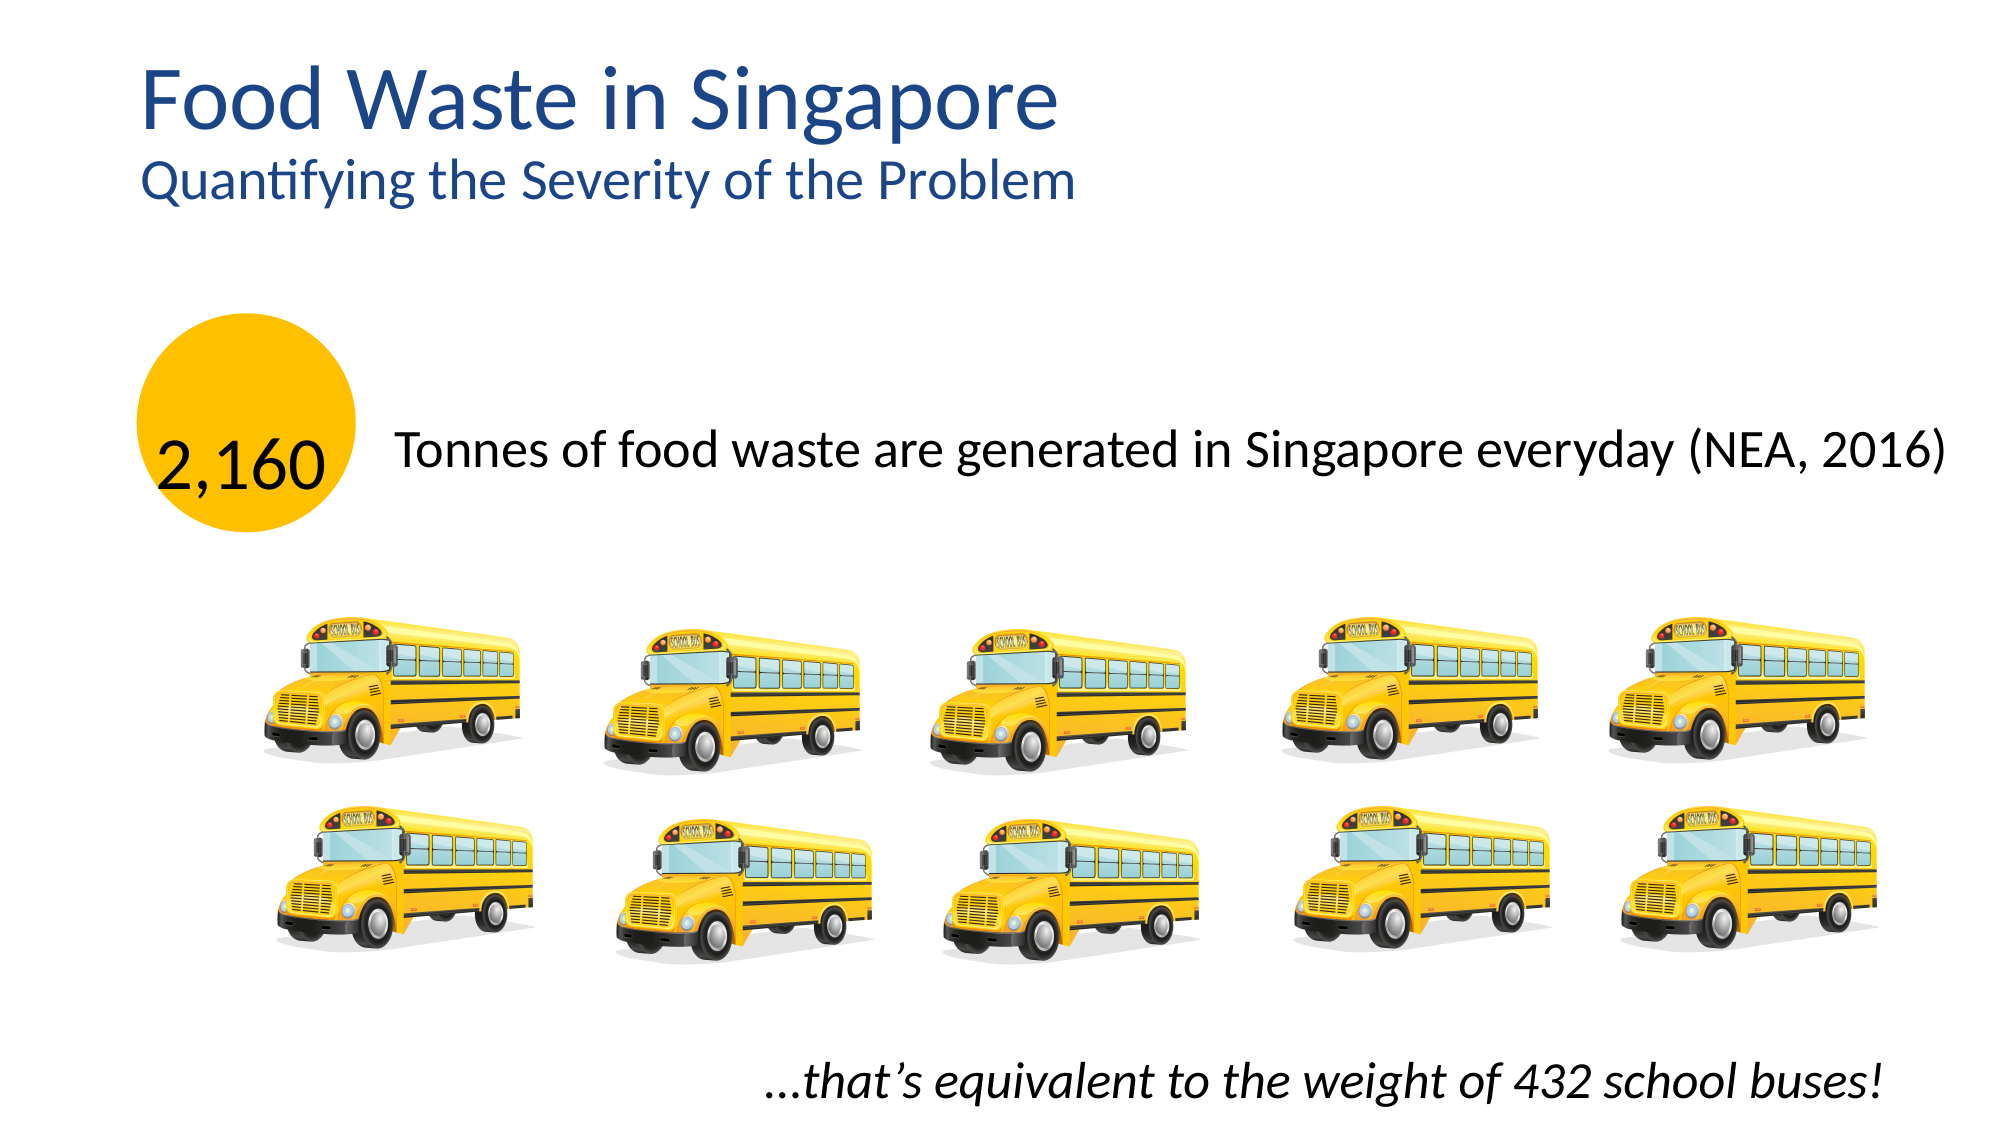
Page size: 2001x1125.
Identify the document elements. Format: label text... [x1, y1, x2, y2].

title Food Waste in Singapore Quantifying the Severity of the Problem [125, 22, 1850, 240]
picture [1596, 580, 1893, 990]
picture [591, 592, 888, 1003]
picture [1269, 580, 1566, 990]
text_box [156, 314, 337, 362]
picture [252, 580, 548, 990]
picture [918, 592, 1214, 1003]
text_box ...that’s equivalent to the weight of 432 school buses! [748, 937, 2000, 1125]
text_box [137, 399, 354, 532]
list 2,160 [140, 362, 388, 439]
list Tonnes of food waste are generated in Singapore everyday (NEA, 2016) [379, 373, 2000, 497]
